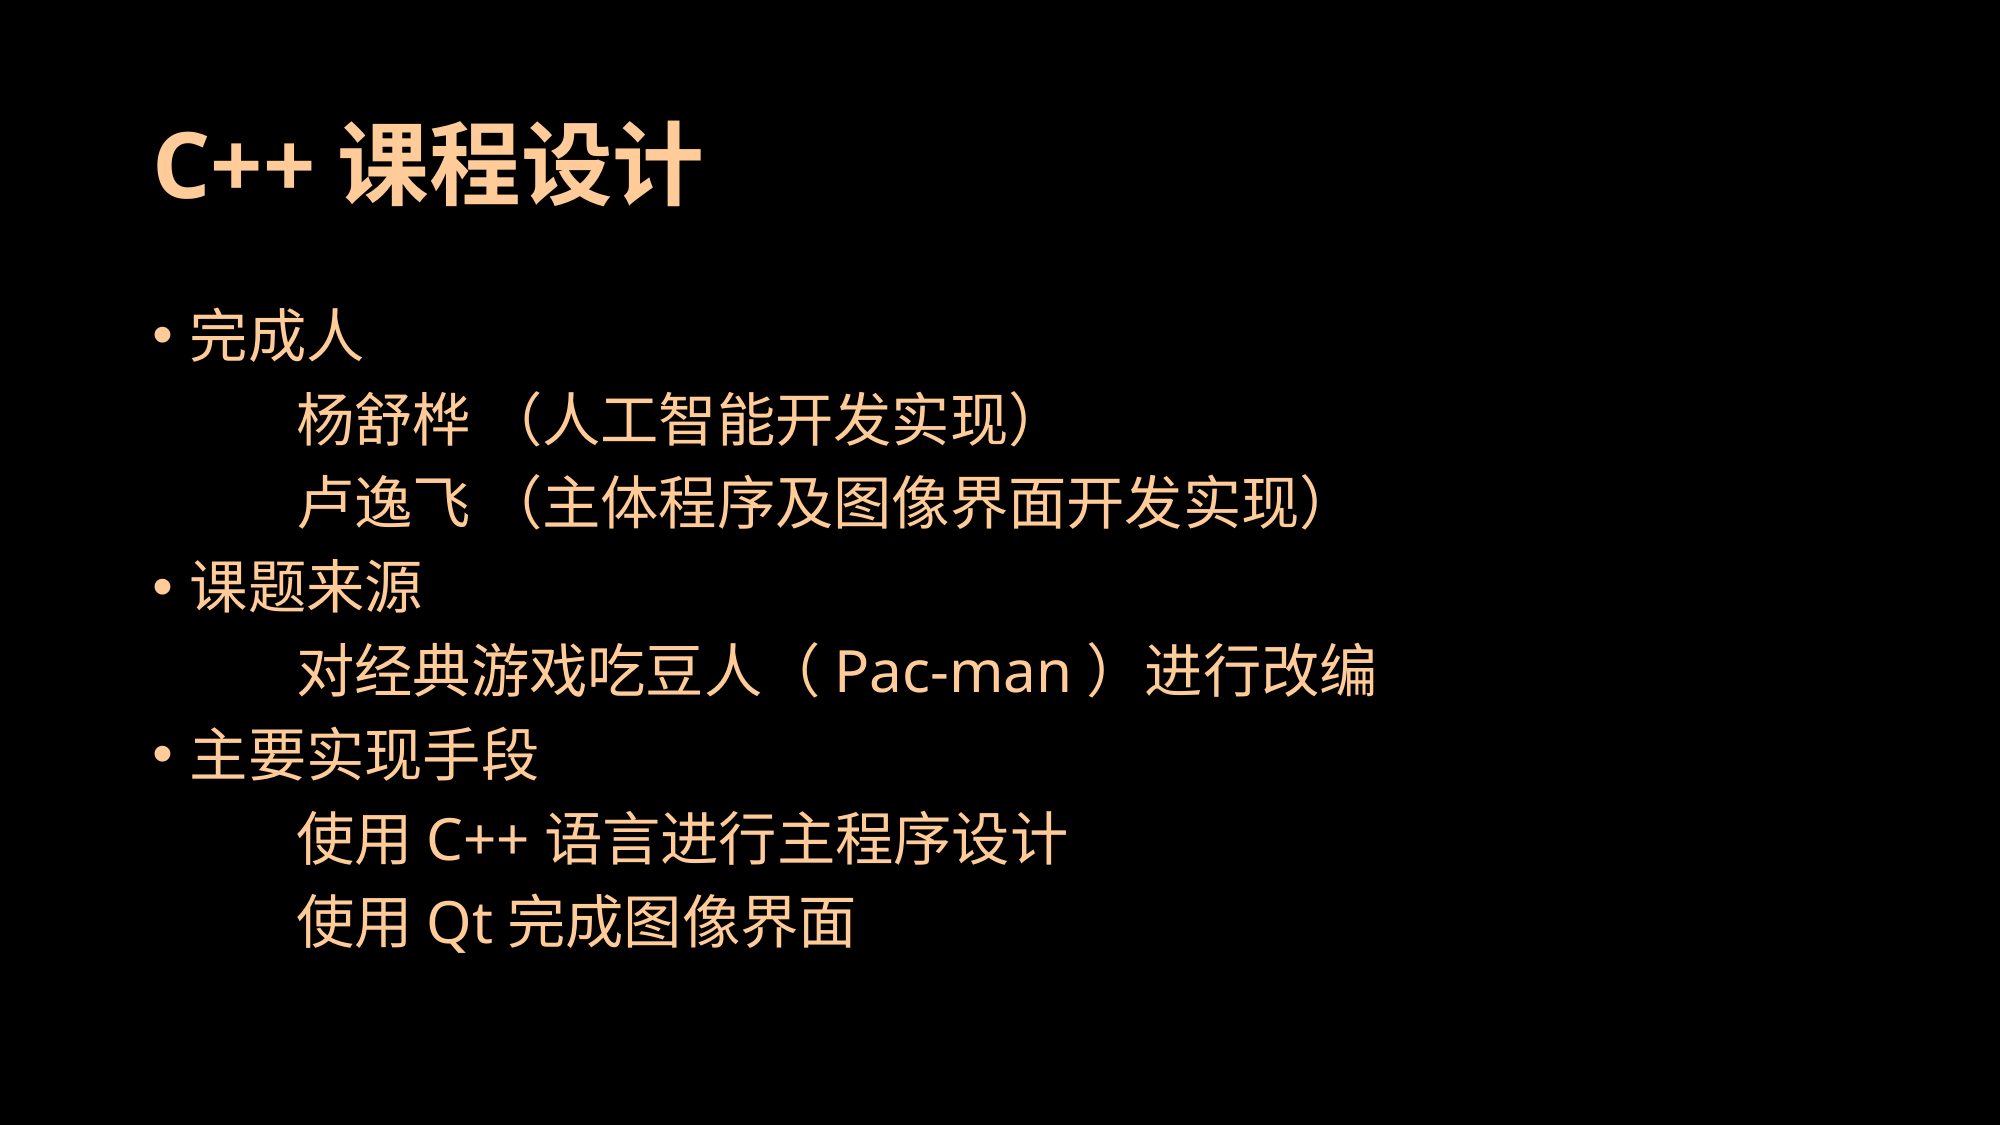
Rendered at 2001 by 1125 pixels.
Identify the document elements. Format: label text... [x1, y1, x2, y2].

title C++课程设计 [137, 59, 1863, 278]
list 完成人 杨舒桦 （人工智能开发实现） 卢逸飞 （主体程序及图像界面开发实现） 课题来源 对经典游戏吃豆人（Pac-man）进行改编 主要实现手段 使用C++语言进行主程序设计 使用Qt完成图像界面 [137, 299, 1863, 1014]
